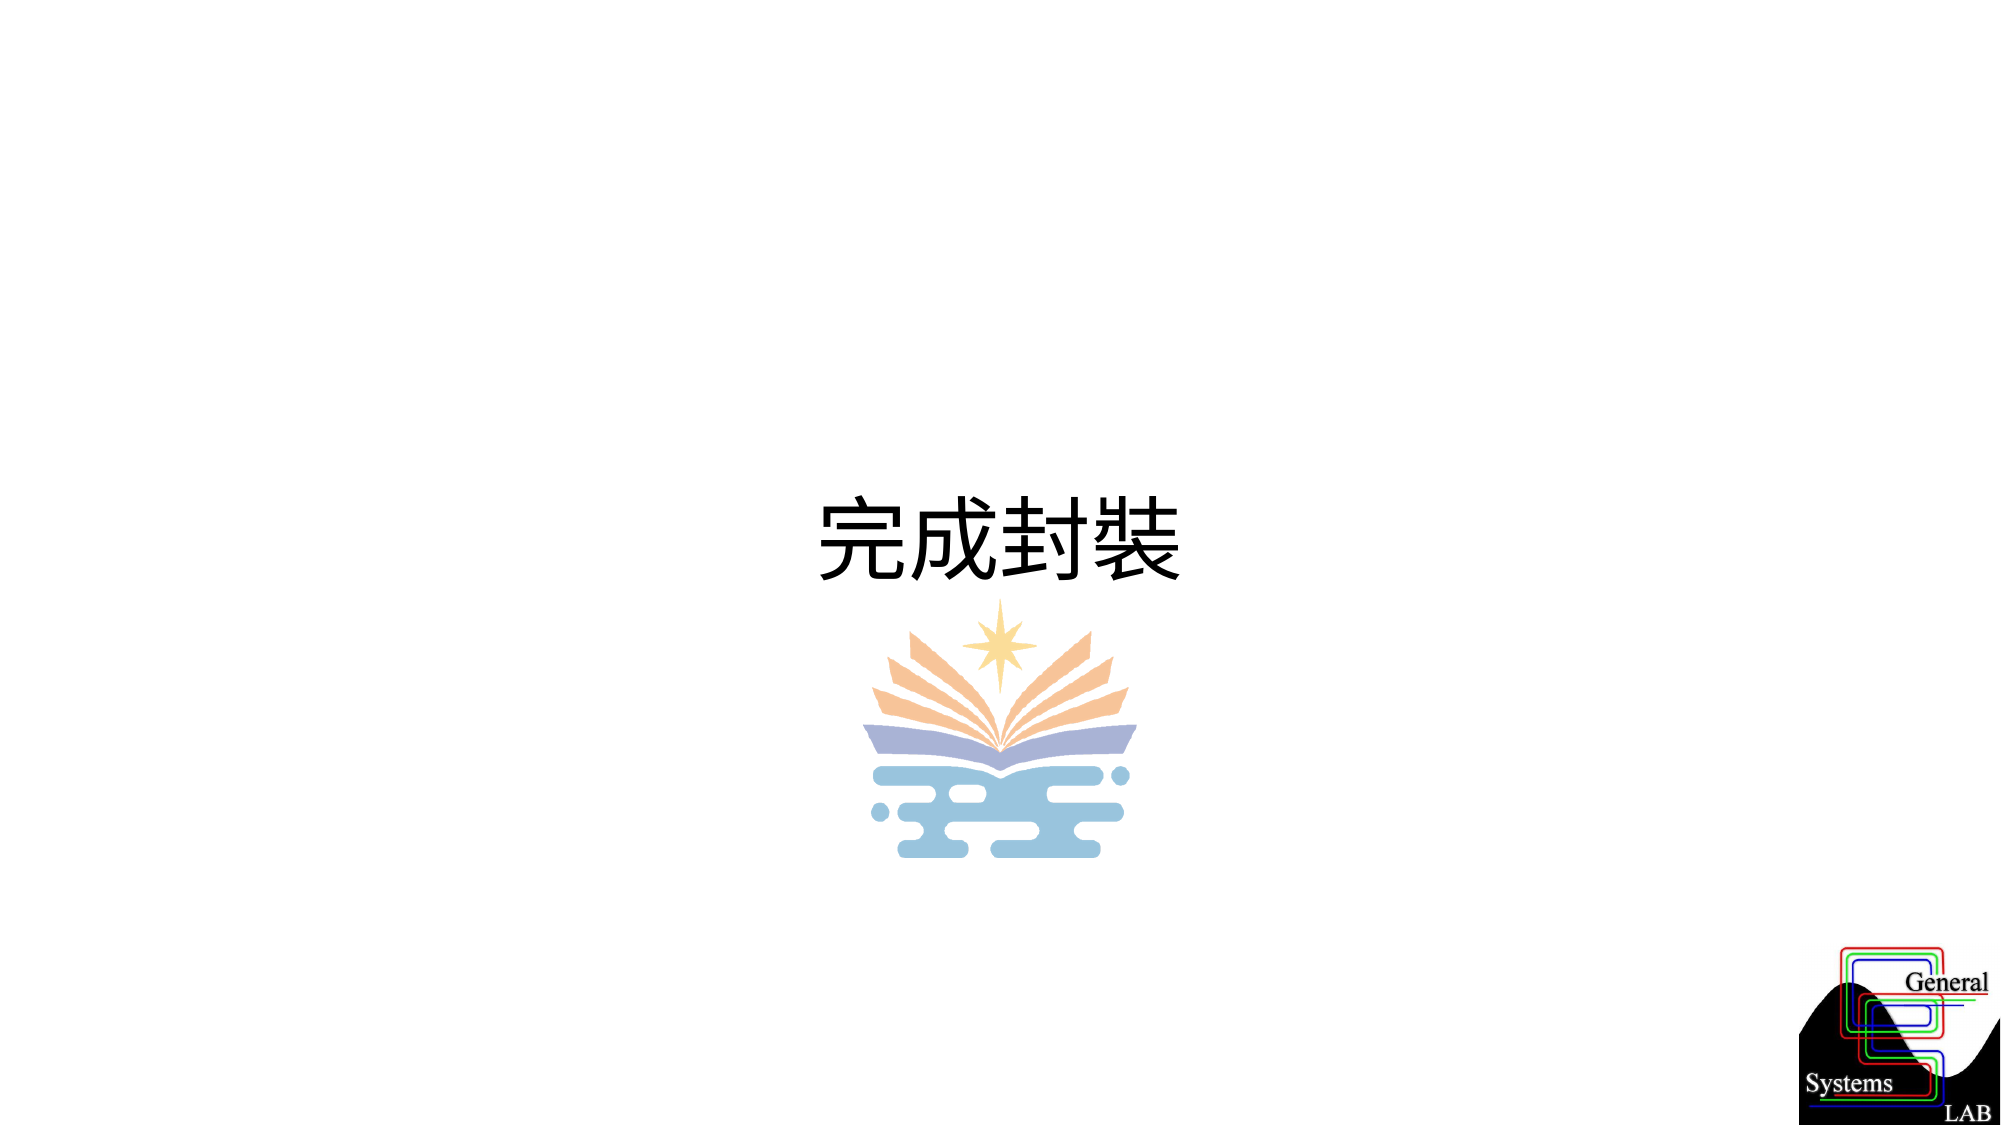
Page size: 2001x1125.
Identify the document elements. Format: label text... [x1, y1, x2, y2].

title 完成封裝 [137, 434, 1863, 653]
picture [1799, 943, 2001, 1125]
